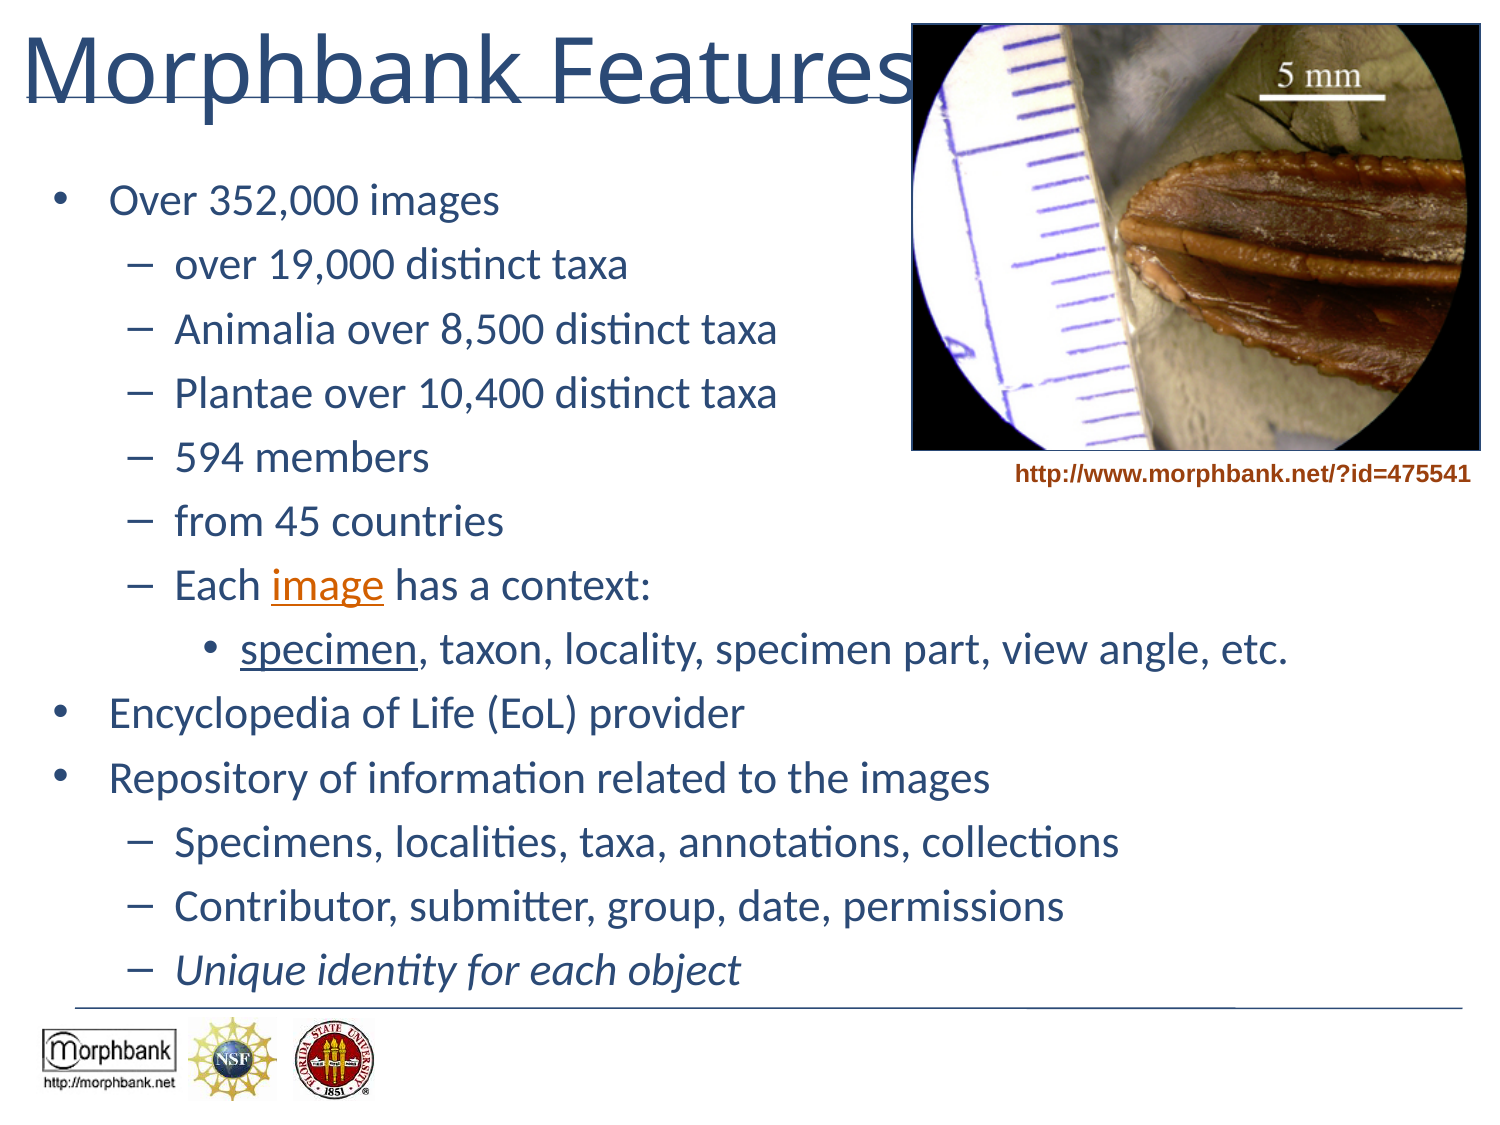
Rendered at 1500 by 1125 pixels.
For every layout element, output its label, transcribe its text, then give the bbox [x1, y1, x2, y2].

title Morphbank Features [5, 0, 969, 165]
picture [912, 24, 1480, 451]
list Over 352,000 images over 19,000 distinct taxa Animalia over 8,500 distinct taxa Plantae over 10,400 distinct taxa 594 members from 45 countries Each image has a context: specimen, taxon, locality, specimen part, view angle, etc. Encyclopedia of Life (EoL) provider Repository of information related to the images Specimens, localities, taxa, annotations, collections Contributor, submitter, group, date, permissions Unique identity for each object [37, 162, 1463, 1101]
text_box http://www.morphbank.net/?id=475541 [999, 450, 1500, 495]
